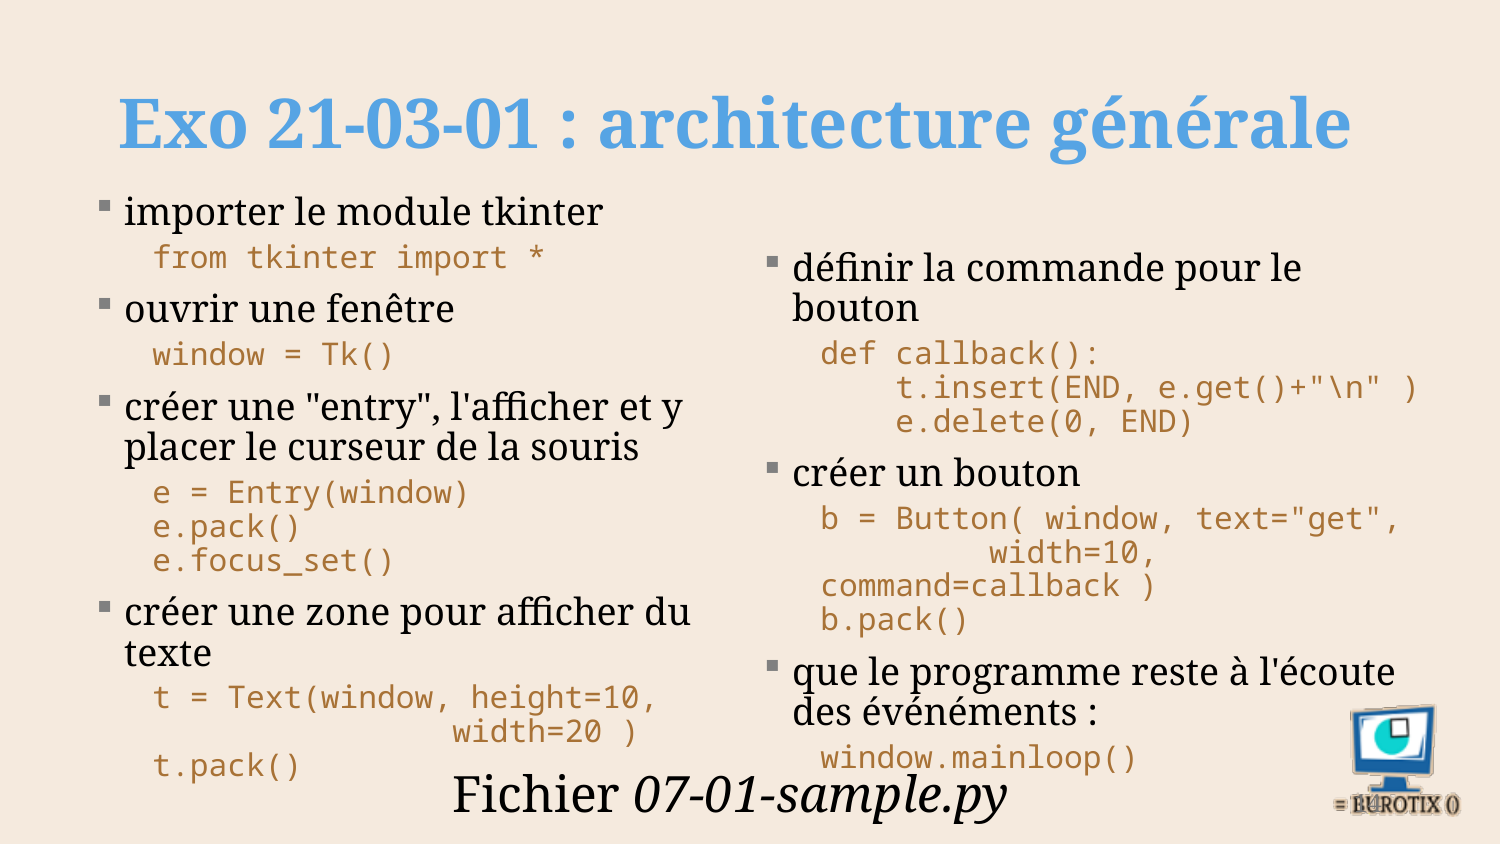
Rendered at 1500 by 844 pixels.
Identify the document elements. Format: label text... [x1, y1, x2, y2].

picture [1332, 703, 1462, 817]
title Exo 21-03-01 : architecture générale [103, 44, 1397, 185]
text_box Fichier 07-01-sample.py [437, 754, 1091, 830]
list importer le module tkinter from tkinter import * ouvrir une fenêtre window = Tk() créer une "entry", l'afficher et y placer le curseur de la souris e = Entry(window) e.pack() e.focus_set() créer une zone pour afficher du texte t = Text(window, height=10, width=20 ) t.pack() définir la commande pour le bouton def callback(): t.insert(END, e.get()+"\n" ) e.delete(0, END) créer un bouton b = Button( window, text="get", width=10, command=callback ) b.pack() que le programme reste à l'écoute des événéments : window.mainloop() [80, 185, 1448, 721]
slide_number 14 [1059, 782, 1397, 828]
